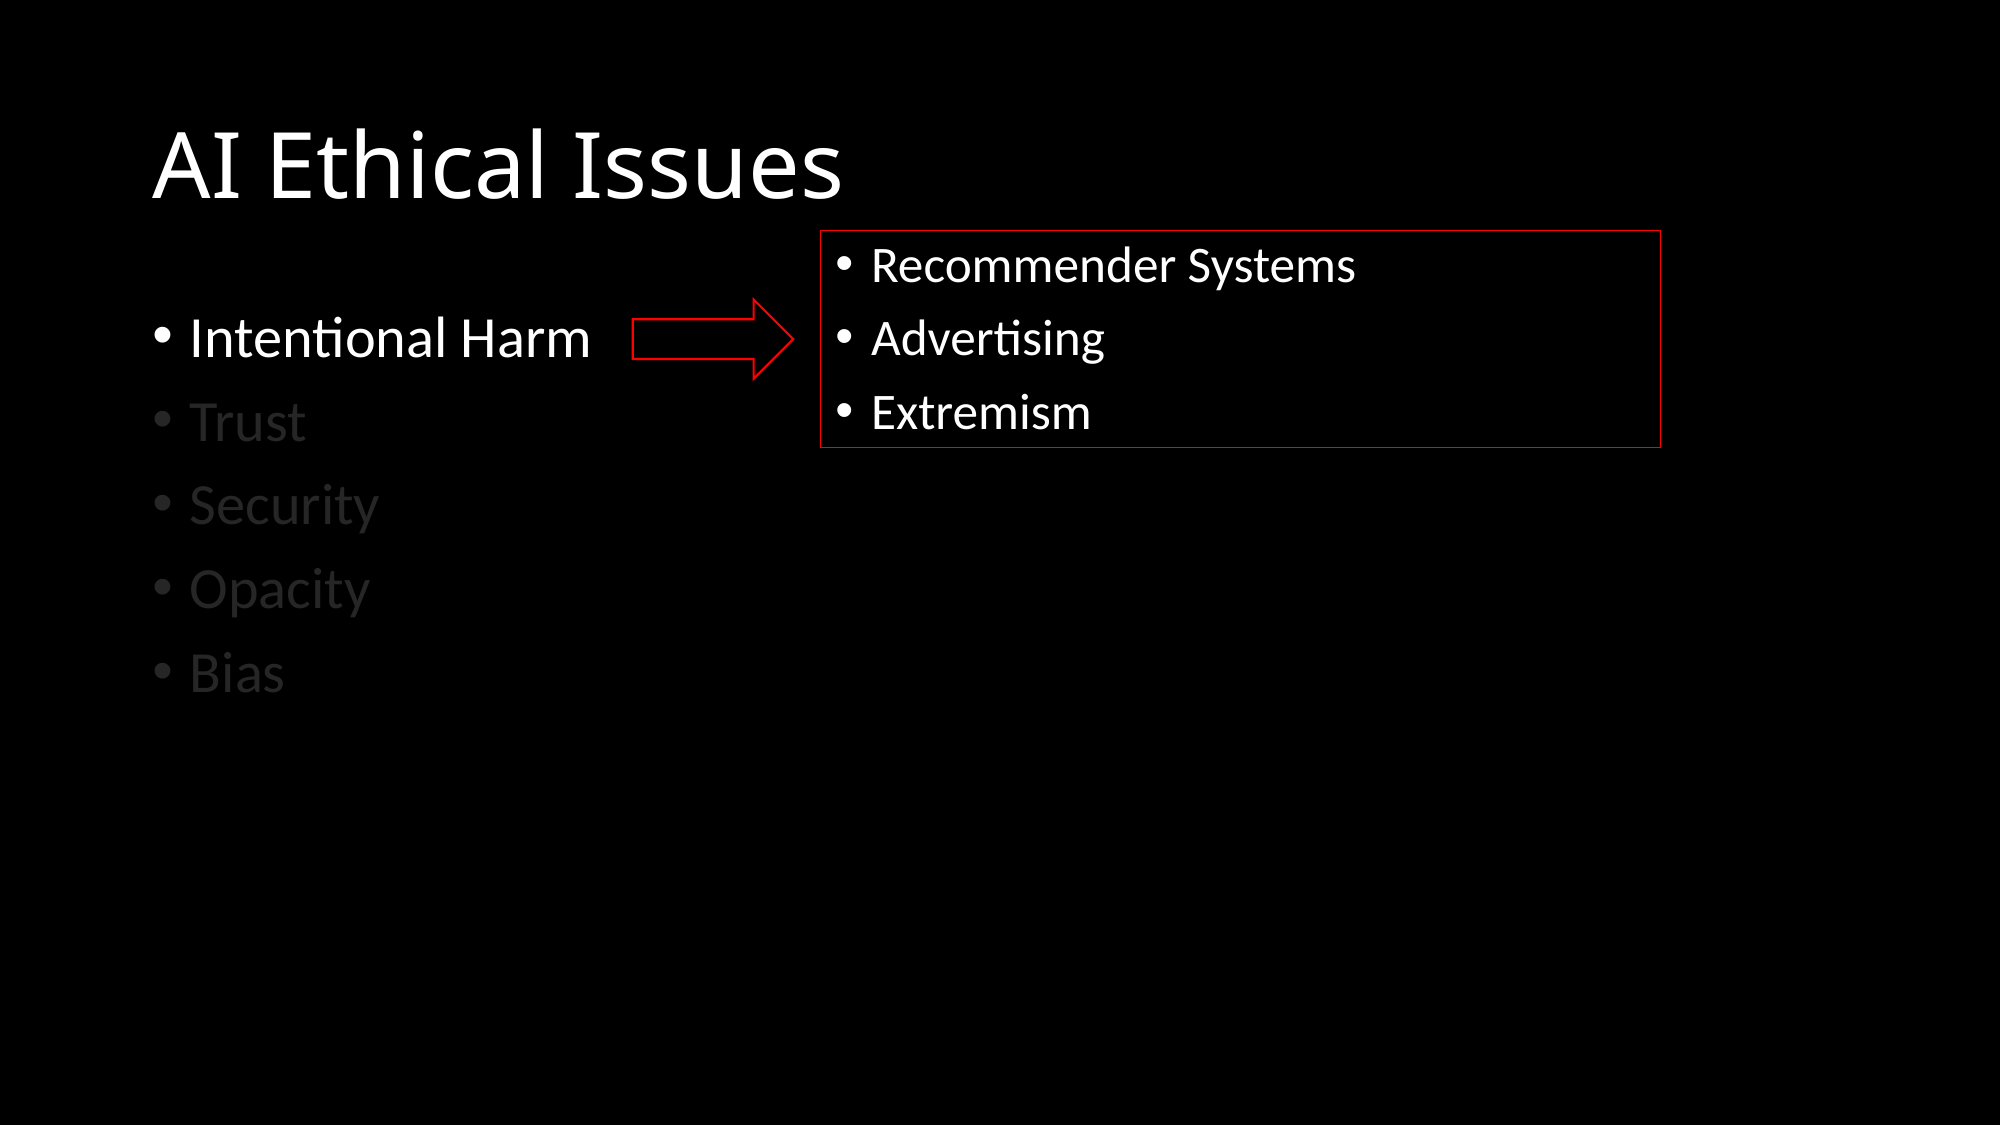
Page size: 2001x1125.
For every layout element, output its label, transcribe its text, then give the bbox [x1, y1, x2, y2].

title AI Ethical Issues [137, 59, 1863, 278]
text_box Recommender Systems Advertising Extremism [820, 230, 1661, 448]
text_box [631, 296, 795, 382]
list Intentional Harm Trust Security Opacity Bias [137, 299, 1863, 1014]
